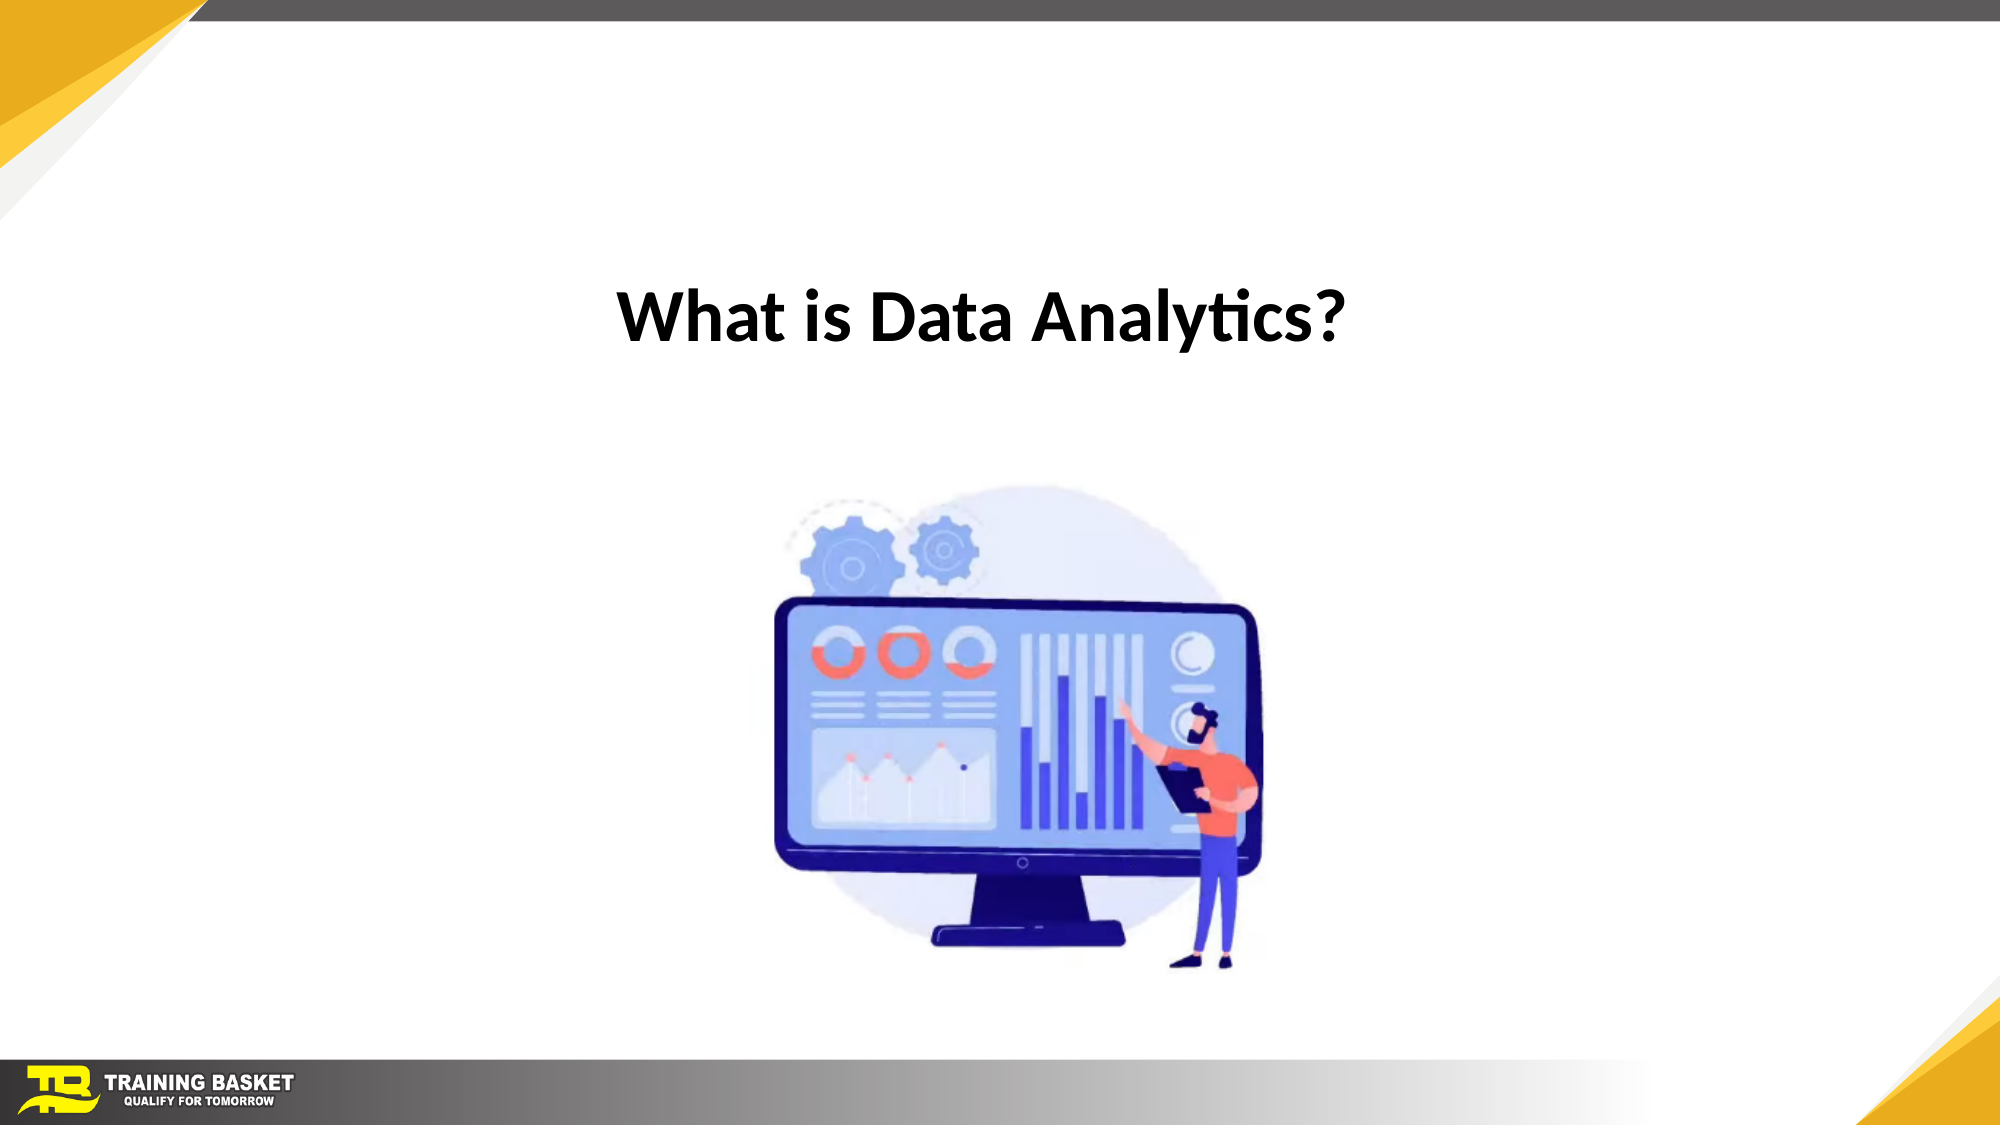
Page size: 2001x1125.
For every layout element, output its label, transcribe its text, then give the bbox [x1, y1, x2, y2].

text_box What is Data Analytics? [601, 259, 1365, 364]
picture [704, 395, 1327, 974]
picture [0, 1059, 1650, 1125]
